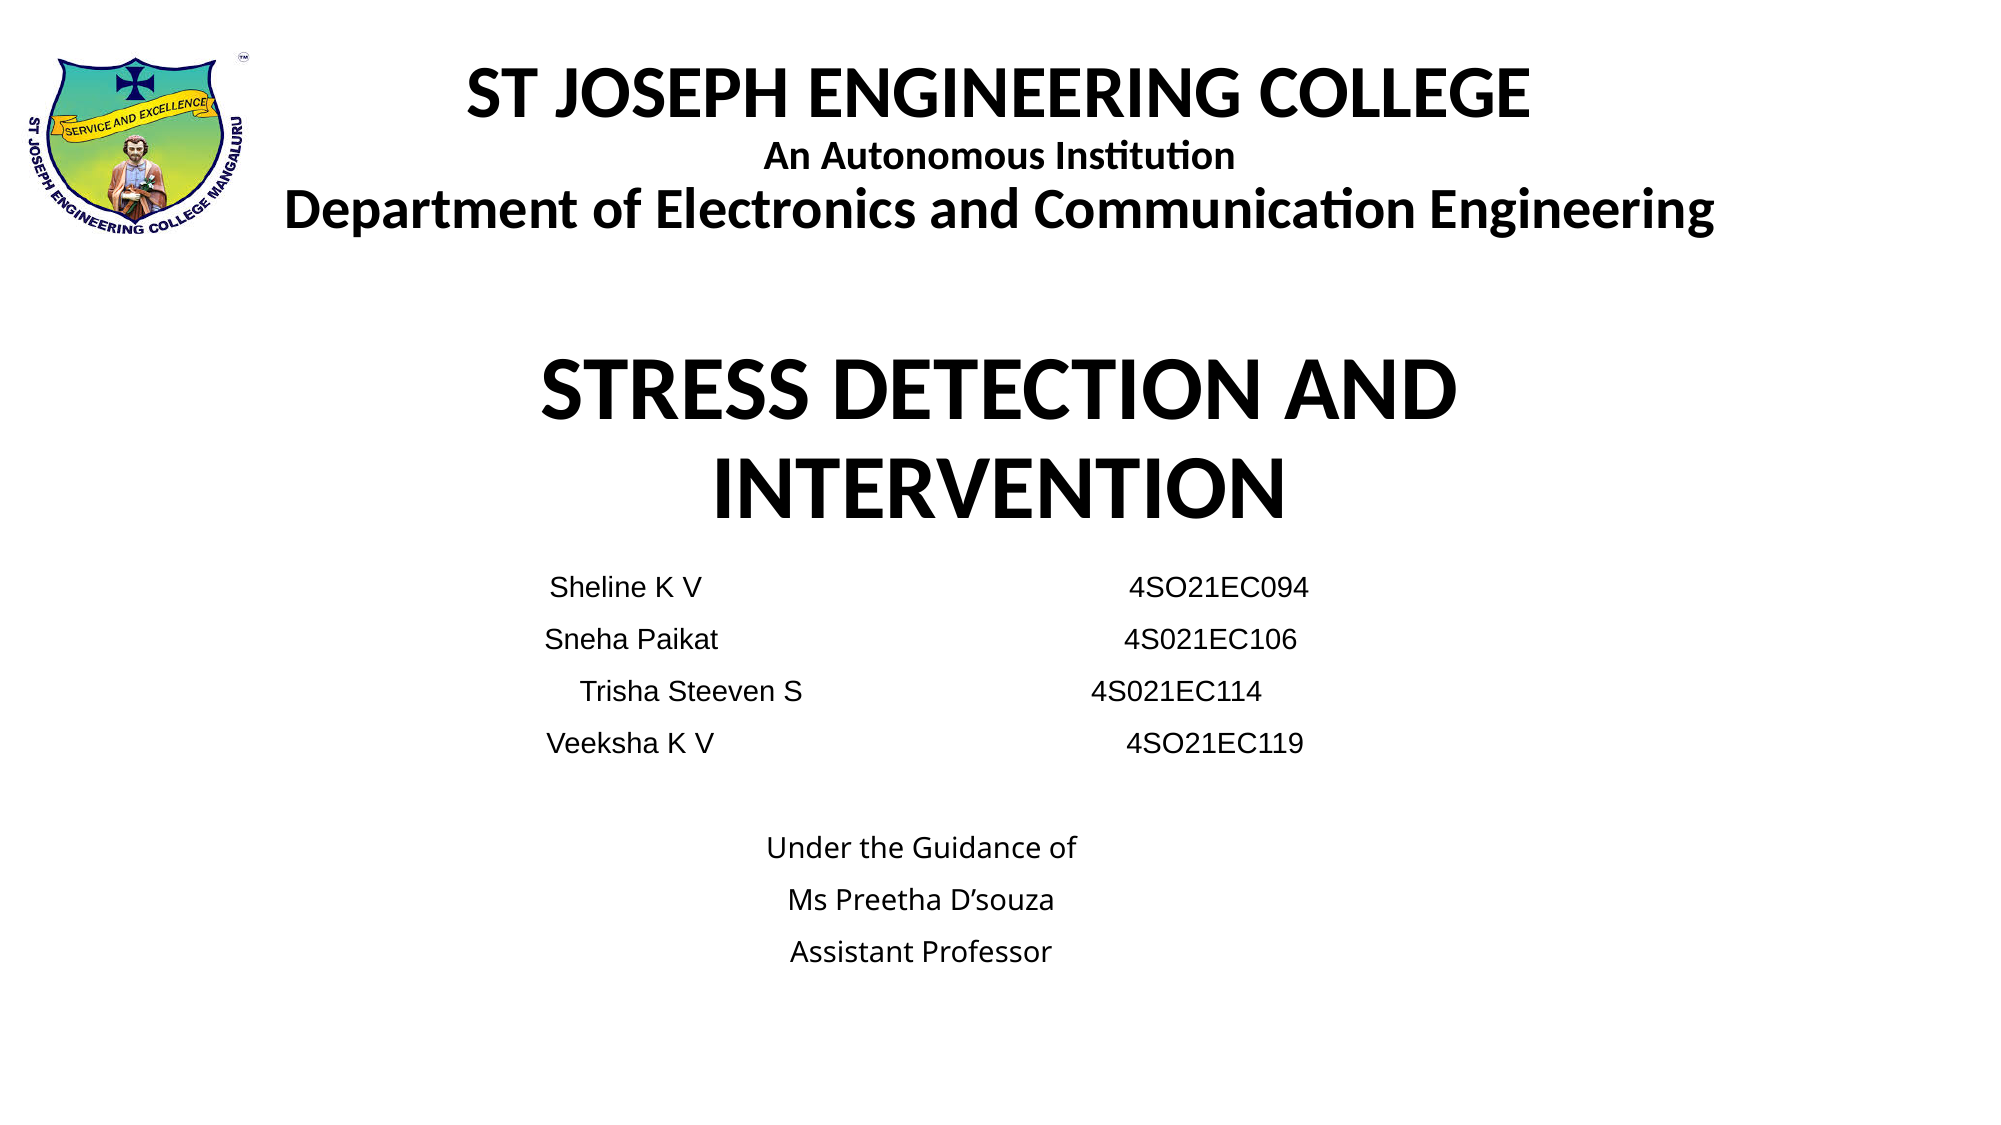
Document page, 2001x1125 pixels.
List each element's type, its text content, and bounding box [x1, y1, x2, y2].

picture [20, 50, 251, 241]
title ST JOSEPH ENGINEERING COLLEGE An Autonomous Institution Department of Electronics and Communication Engineering STRESS DETECTION AND INTERVENTION [249, 0, 1750, 546]
subtitle Sheline K V 4SO21EC094 Sneha Paikat 4S021EC106 Trisha Steeven S 4S021EC114 Veeksha K V 4SO21EC119 Guidance of Under the Guidance of Ms Preetha D’souza Assistant Professor of [171, 564, 1672, 1034]
